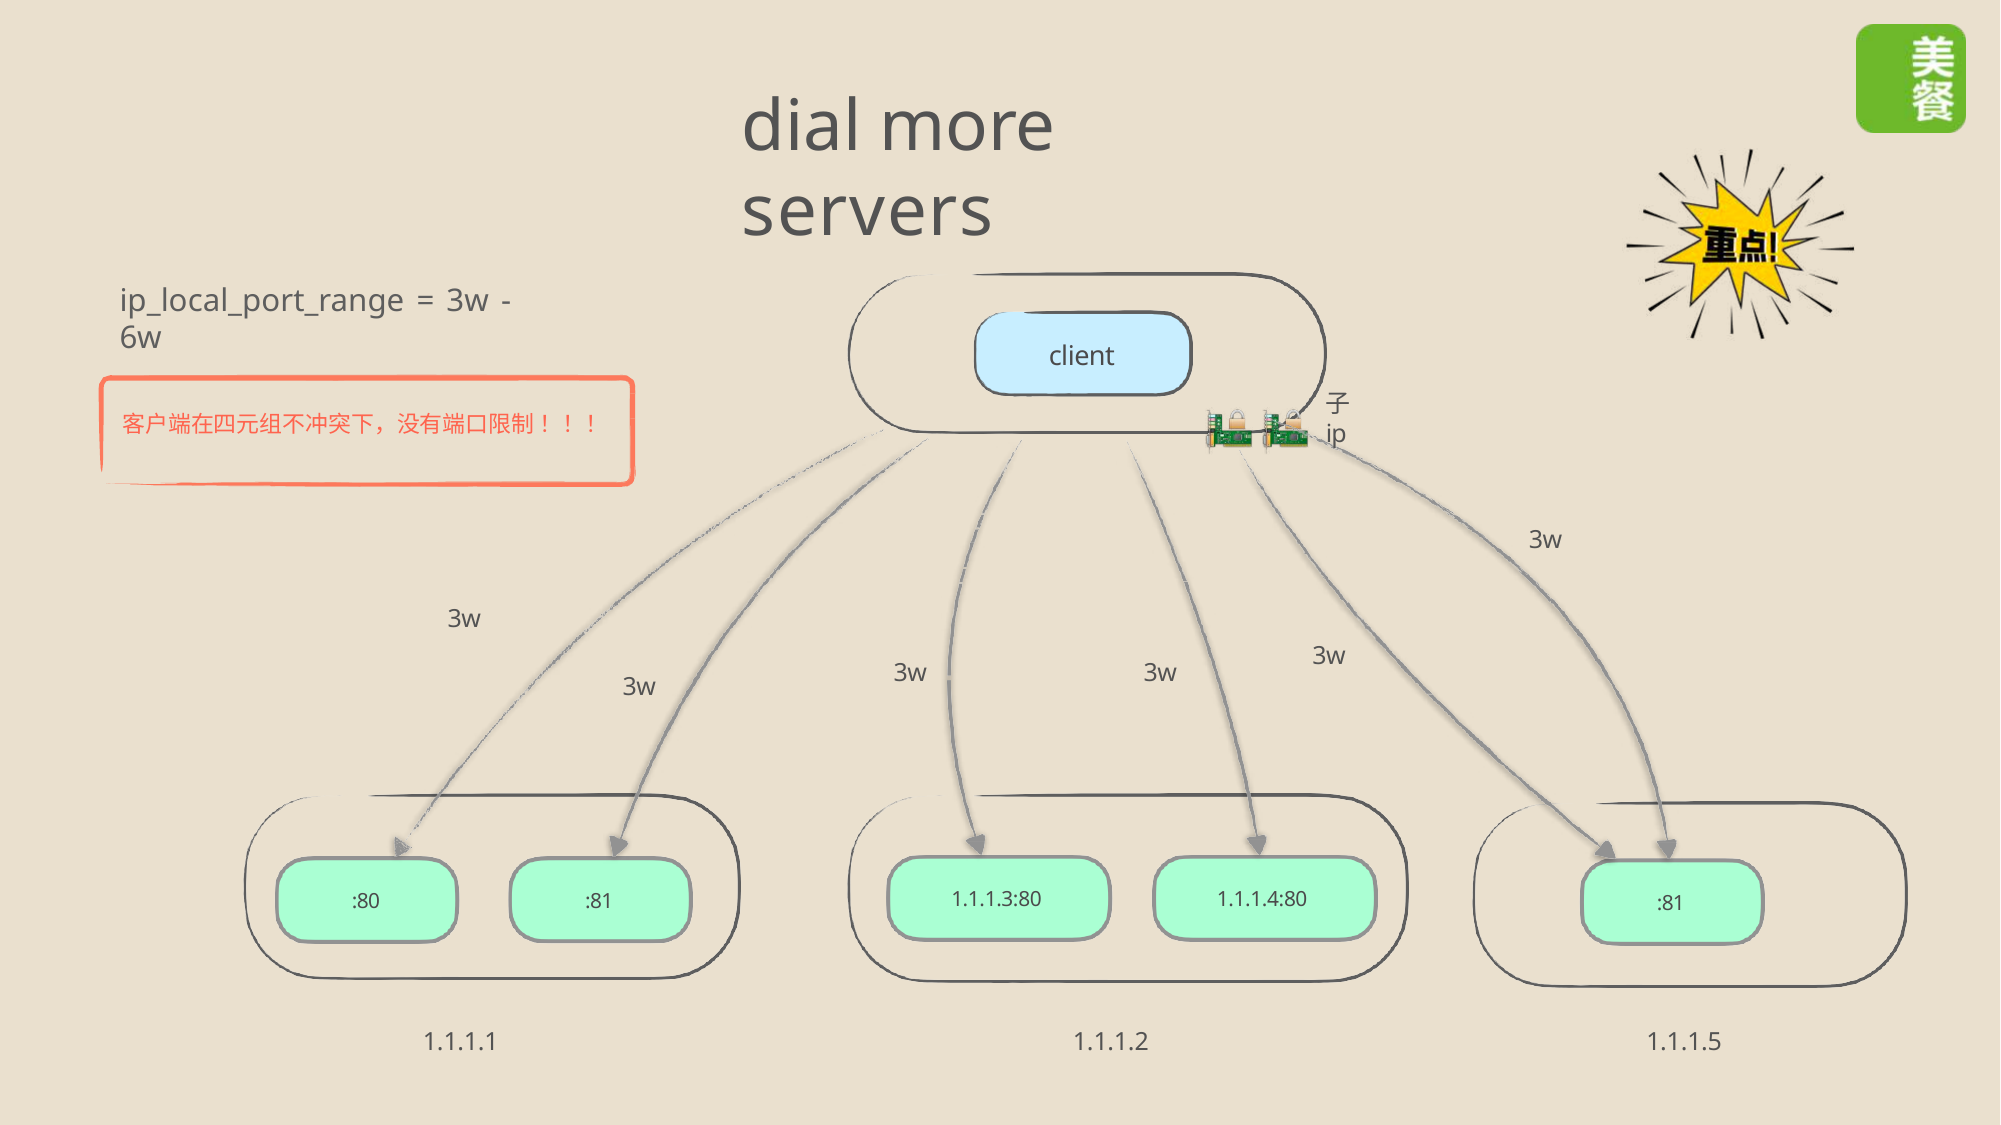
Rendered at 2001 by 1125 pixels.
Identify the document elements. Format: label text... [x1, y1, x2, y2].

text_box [386, 407, 1684, 871]
picture [846, 871, 1409, 983]
text_box ip_local_port_range = 3w - 6w [117, 278, 567, 356]
text_box 1.1.1.5 [1644, 1023, 1728, 1056]
text_box ⼦ip [1332, 385, 1372, 405]
text_box 1.1.1.1 [420, 1023, 505, 1056]
picture [1472, 801, 1908, 989]
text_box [1598, 24, 1966, 379]
text_box [98, 374, 636, 473]
text_box 客户端在四元组不冲突下，没有端口限制 ！！！ [120, 407, 384, 437]
title dial more servers [632, 77, 1307, 268]
text_box 1.1.1.2 [1070, 1023, 1154, 1056]
picture [242, 793, 742, 981]
text_box [106, 481, 381, 487]
picture [846, 272, 1327, 407]
